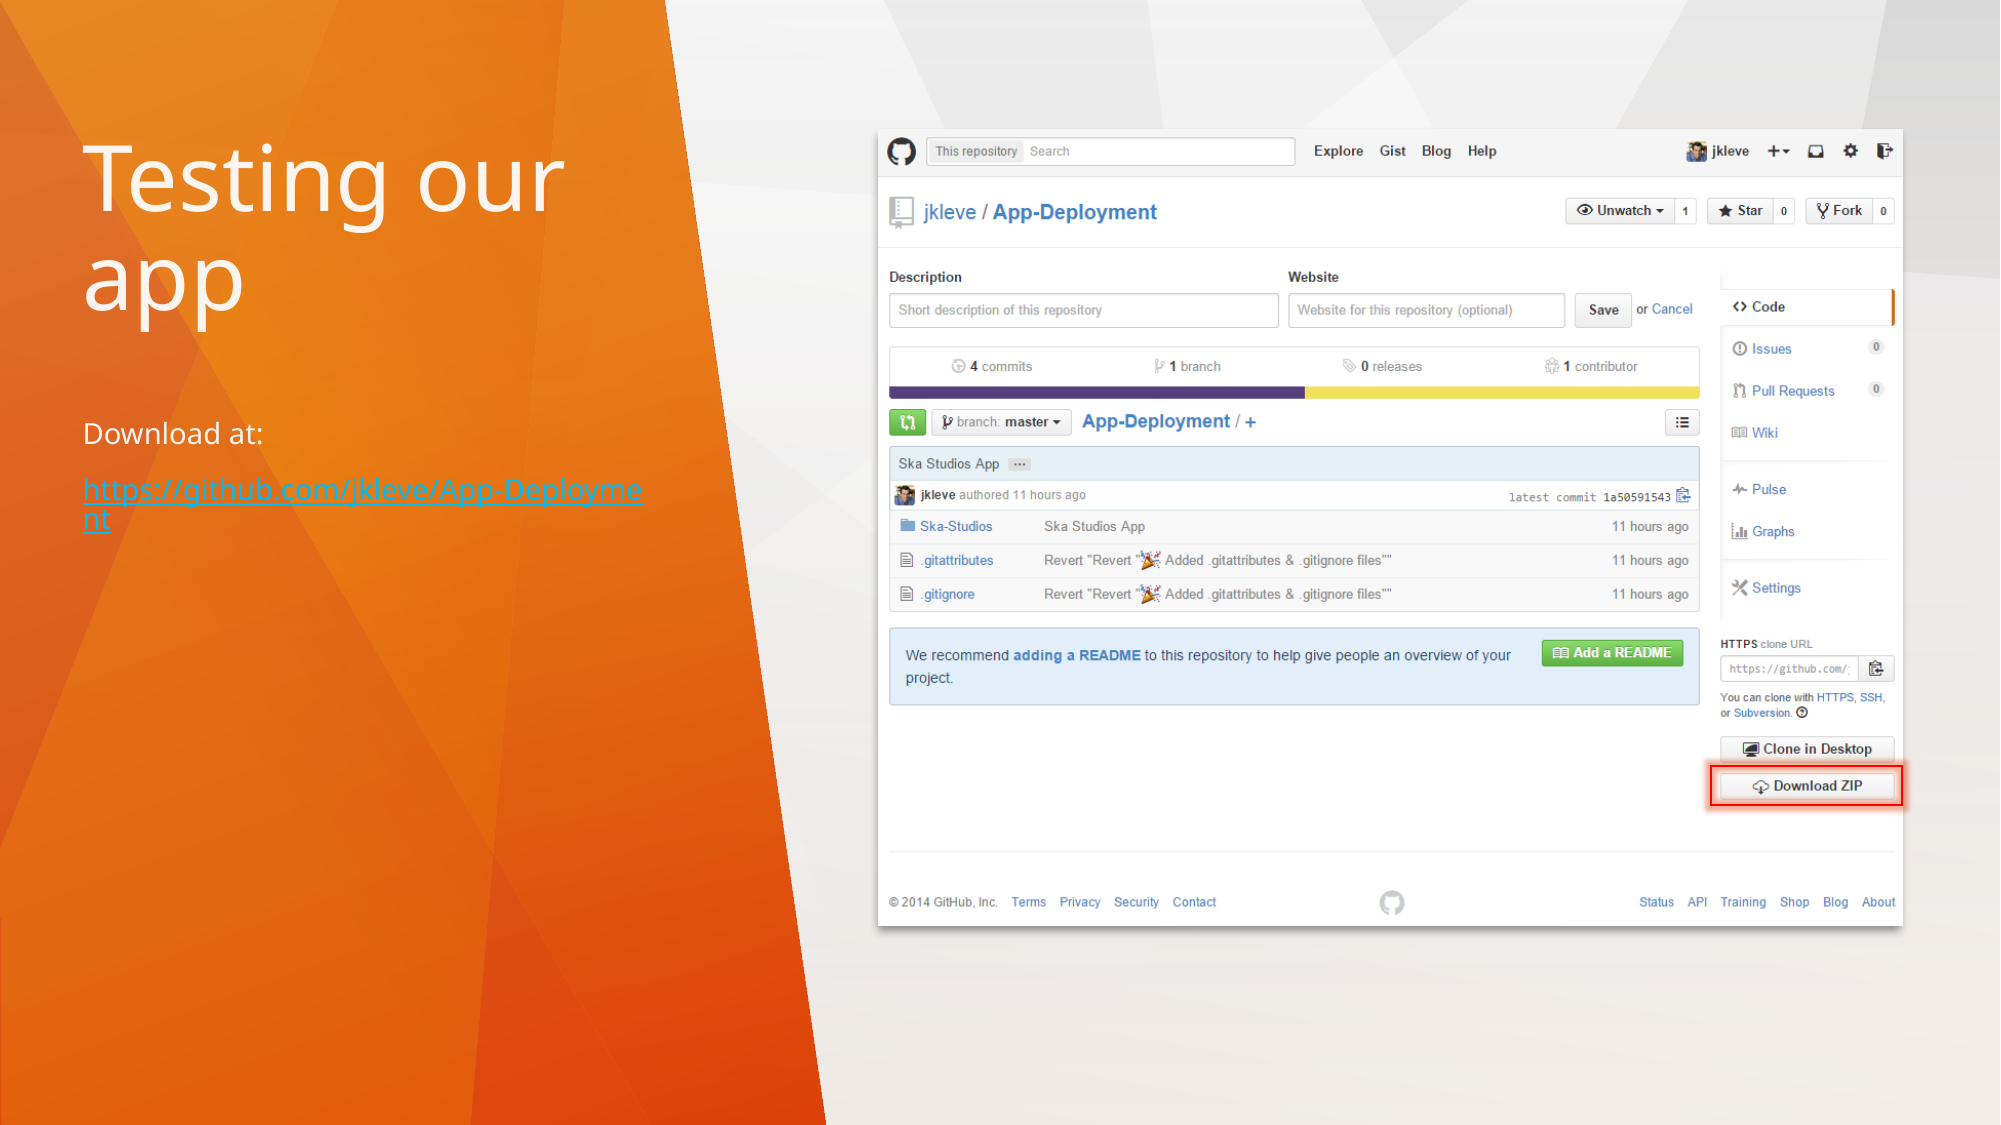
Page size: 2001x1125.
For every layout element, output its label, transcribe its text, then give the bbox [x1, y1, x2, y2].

picture [878, 129, 1903, 926]
title Testing our app [67, 75, 639, 338]
list Download at: https://github.com/jkleve/App-Deployment [67, 412, 675, 1013]
